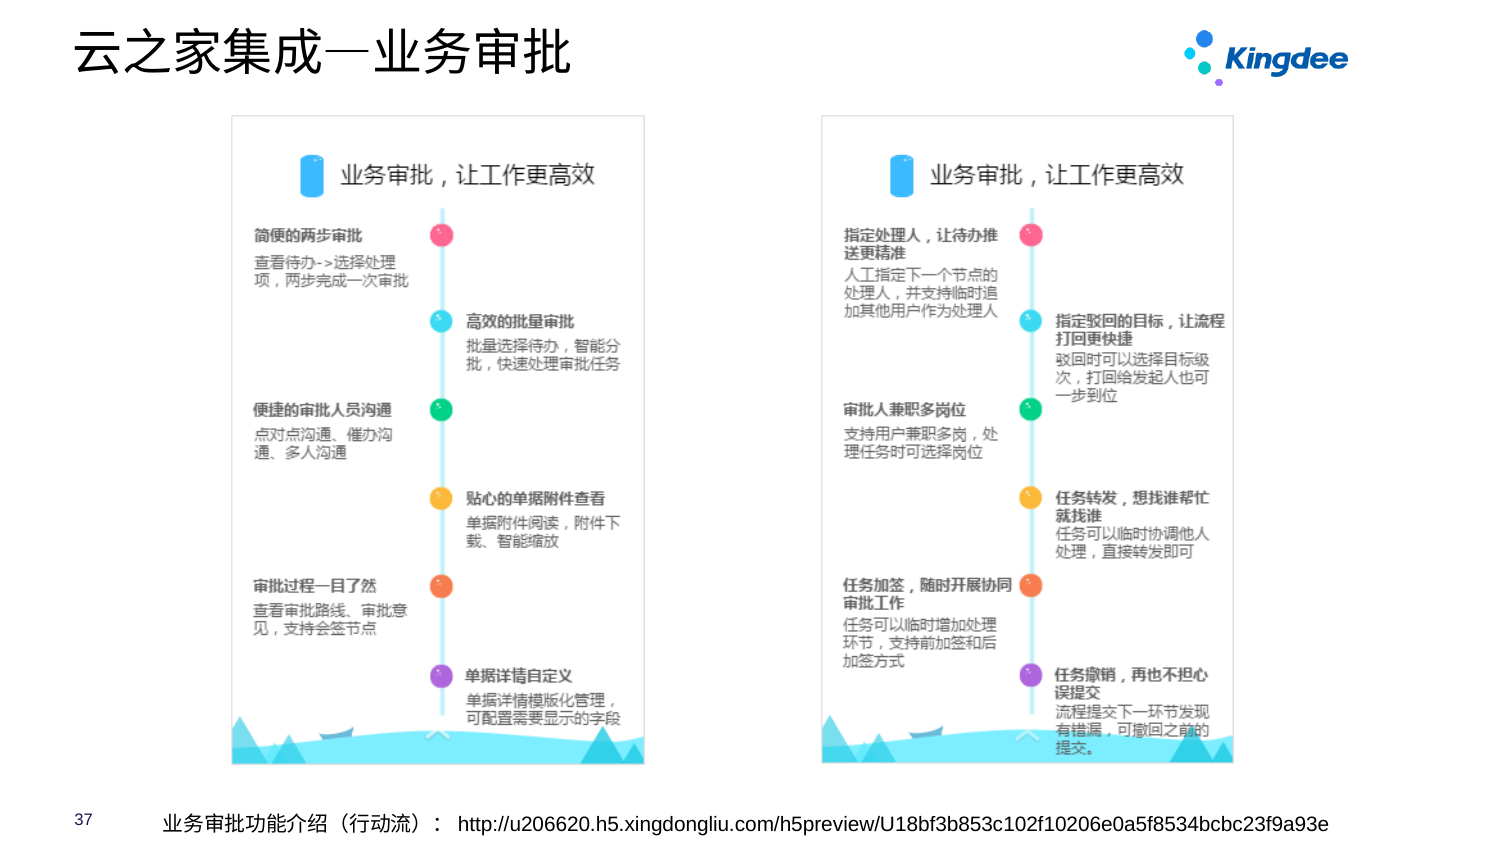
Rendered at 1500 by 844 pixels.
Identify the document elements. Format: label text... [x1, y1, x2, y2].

text_box 业务审批功能介绍（行动流）：http://u206620.h5.xingdongliu.com/h5preview/U18bf3b853c102f10206e0a5f8534bcbc23f9a93e [147, 803, 1465, 844]
picture [819, 114, 1234, 765]
picture [229, 114, 645, 765]
title 云之家集成—业务审批 [72, 19, 1452, 107]
